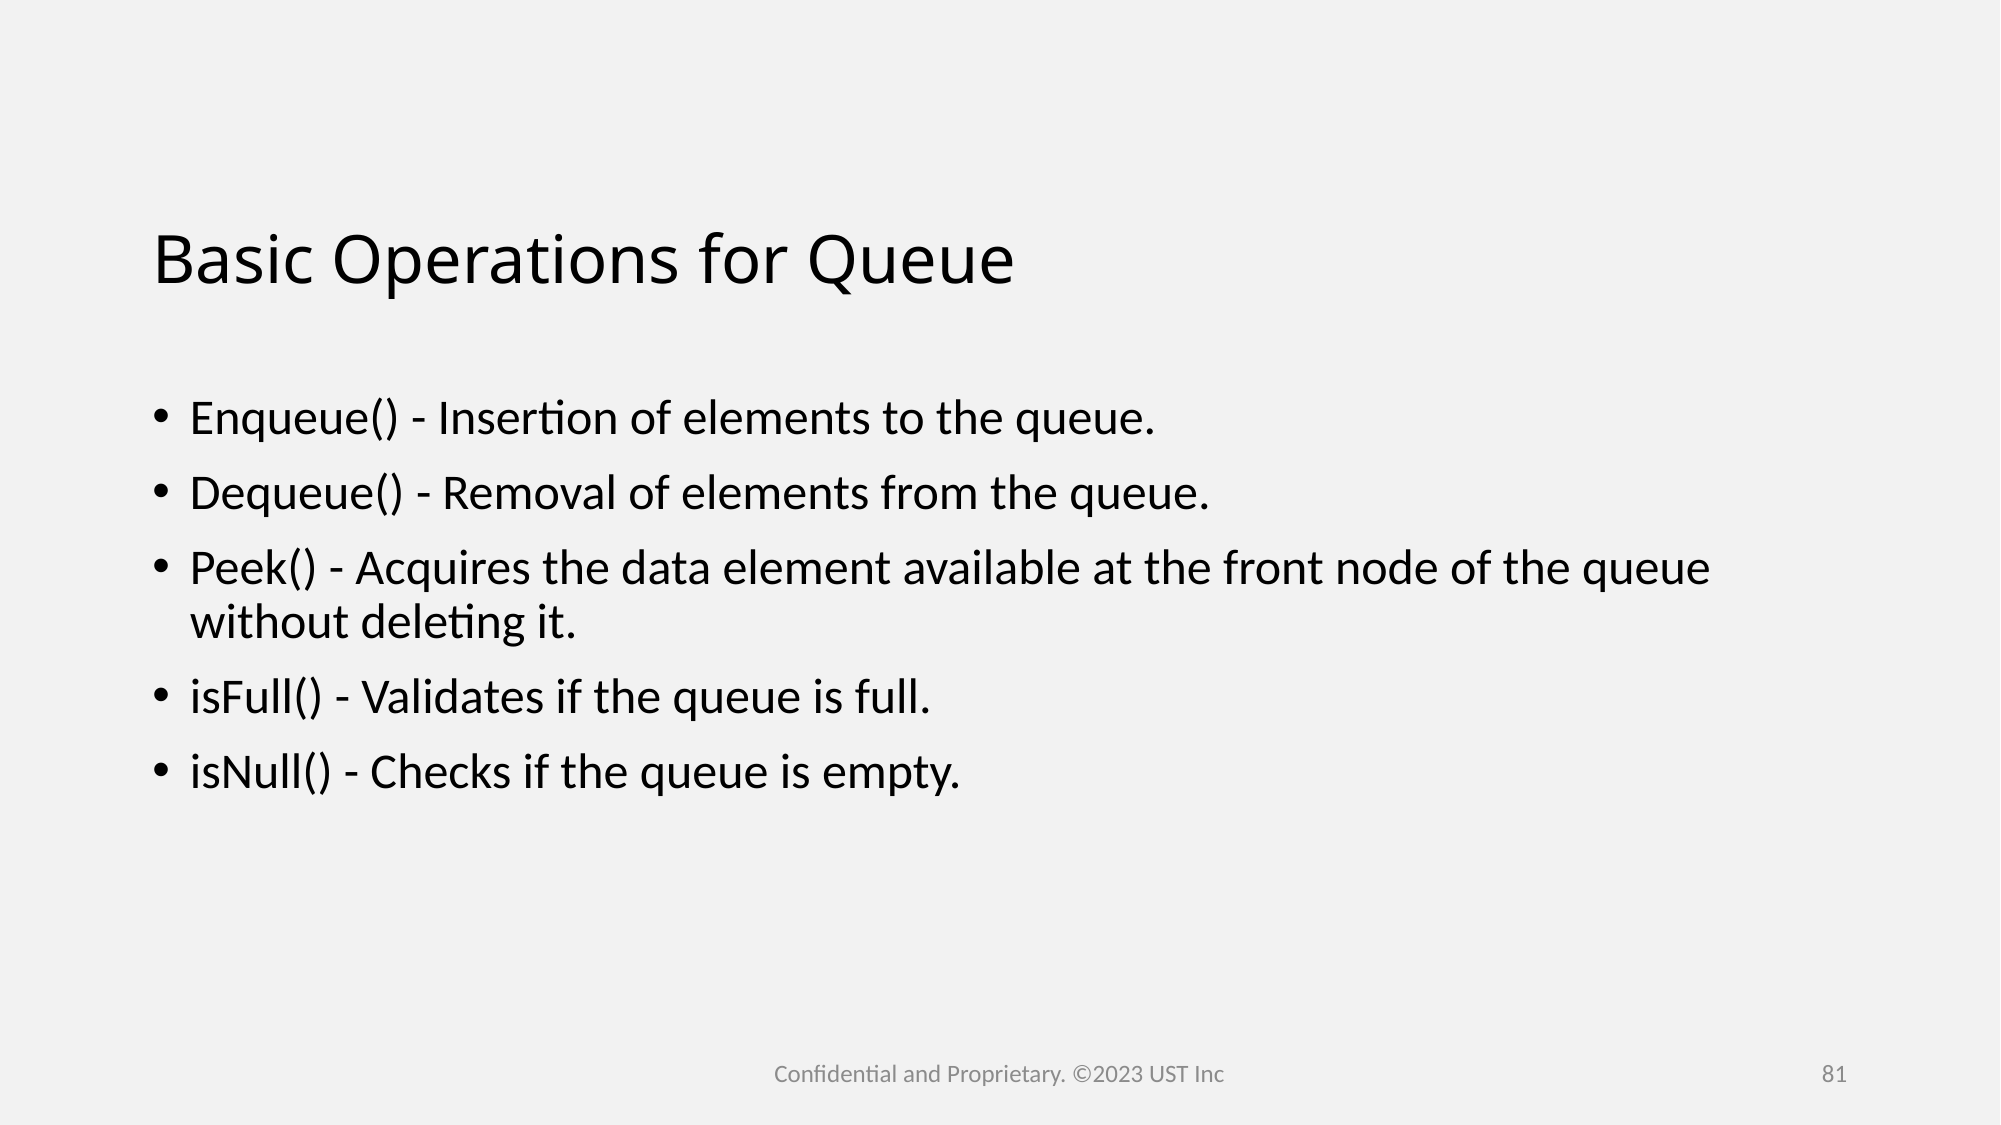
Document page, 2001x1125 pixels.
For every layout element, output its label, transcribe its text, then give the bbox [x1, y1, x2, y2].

footer Confidential and Proprietary. ©2023 UST Inc [662, 1042, 1338, 1103]
slide_number 81 [1412, 1042, 1863, 1103]
list Enqueue() - Insertion of elements to the queue. Dequeue() - Removal of elements from the queue. Peek() - Acquires the data element available at the front node of the queue without deleting it. isFull() - Validates if the queue is full. isNull() - Checks if the queue is empty. [137, 384, 1865, 1014]
title Basic Operations for Queue [137, 196, 1867, 428]
